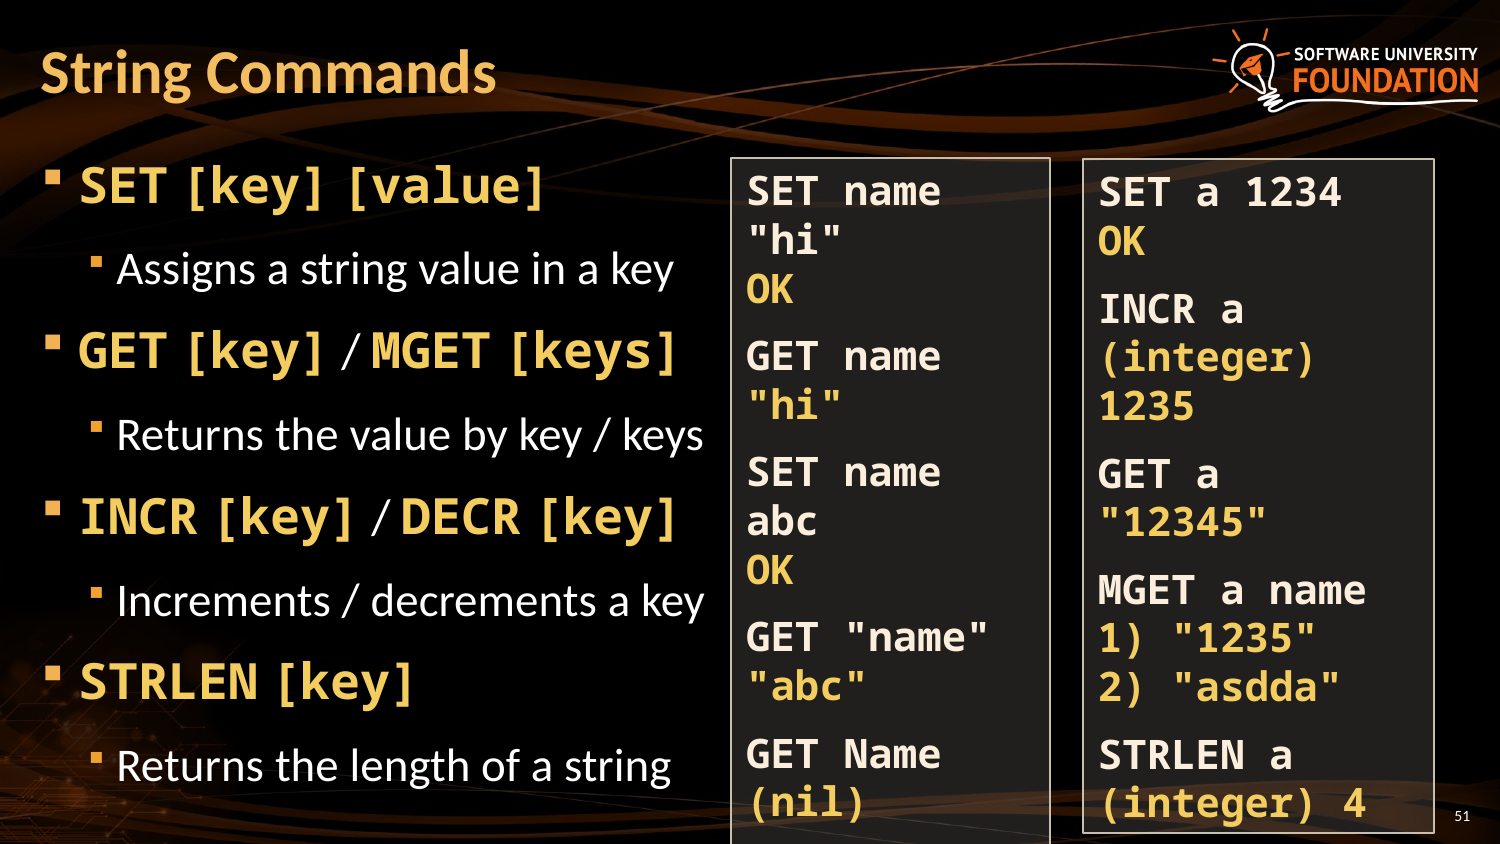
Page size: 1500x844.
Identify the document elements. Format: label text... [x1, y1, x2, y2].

text_box SET name "hi" OK GET name "hi" SET name abc OK GET "name" "abc" GET Name (nil) [731, 157, 1050, 844]
text_box SET a 1234 OK INCR a (integer) 1235 GET a "12345" MGET a name 1) "1235" 2) "asdda" STRLEN a (integer) 4 [1083, 158, 1435, 834]
list SET [key] [value] Assigns a string value in a key GET [key] / MGET [keys] Returns the value by key / keys INCR [key] / DECR [key] Increments / decrements a key STRLEN [key] Returns the length of a string [23, 141, 1476, 827]
title String Commands [23, 4, 1202, 141]
picture [0, 0, 1500, 844]
